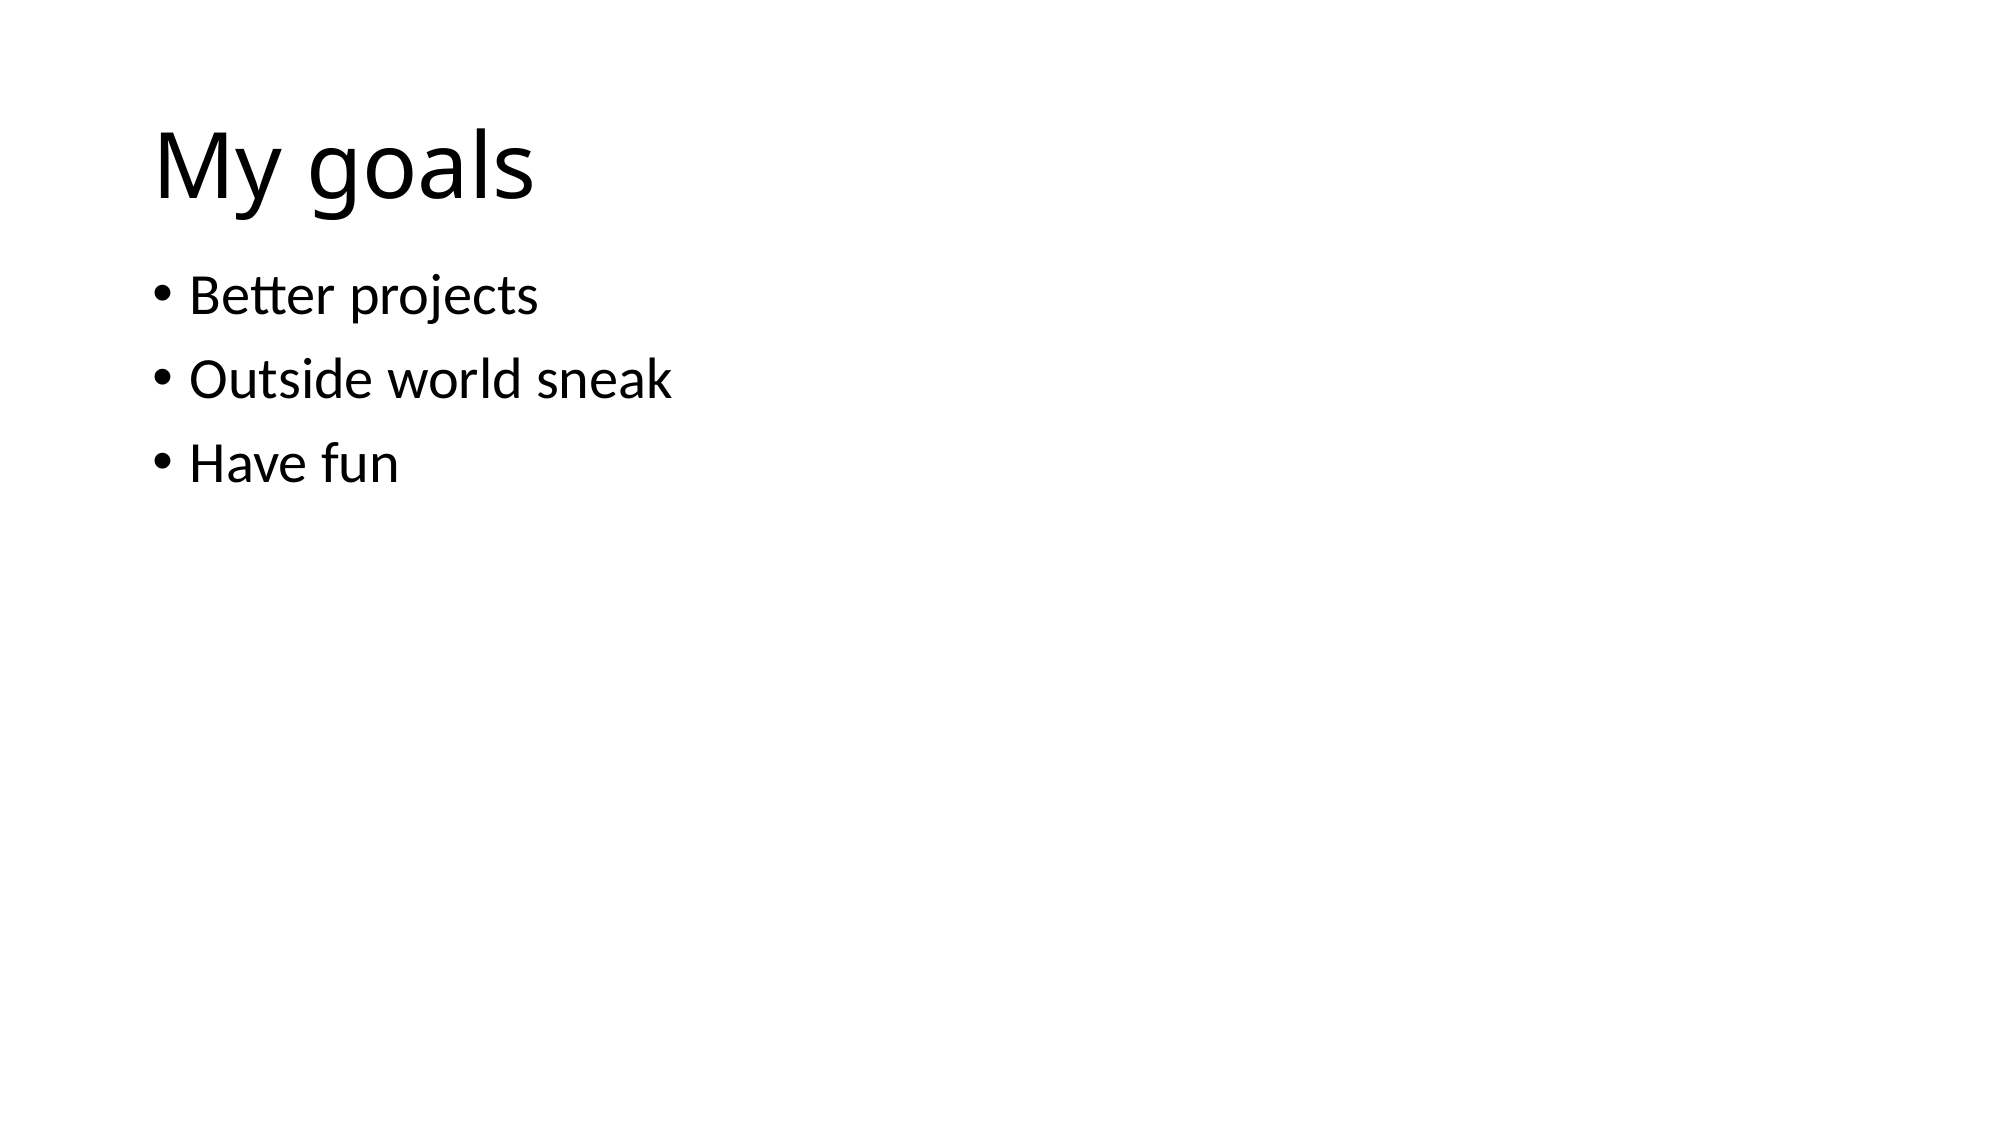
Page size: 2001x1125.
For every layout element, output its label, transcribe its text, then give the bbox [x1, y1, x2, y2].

title My goals [137, 59, 1863, 257]
list Better projects Outside world sneak Have fun [137, 257, 1863, 971]
